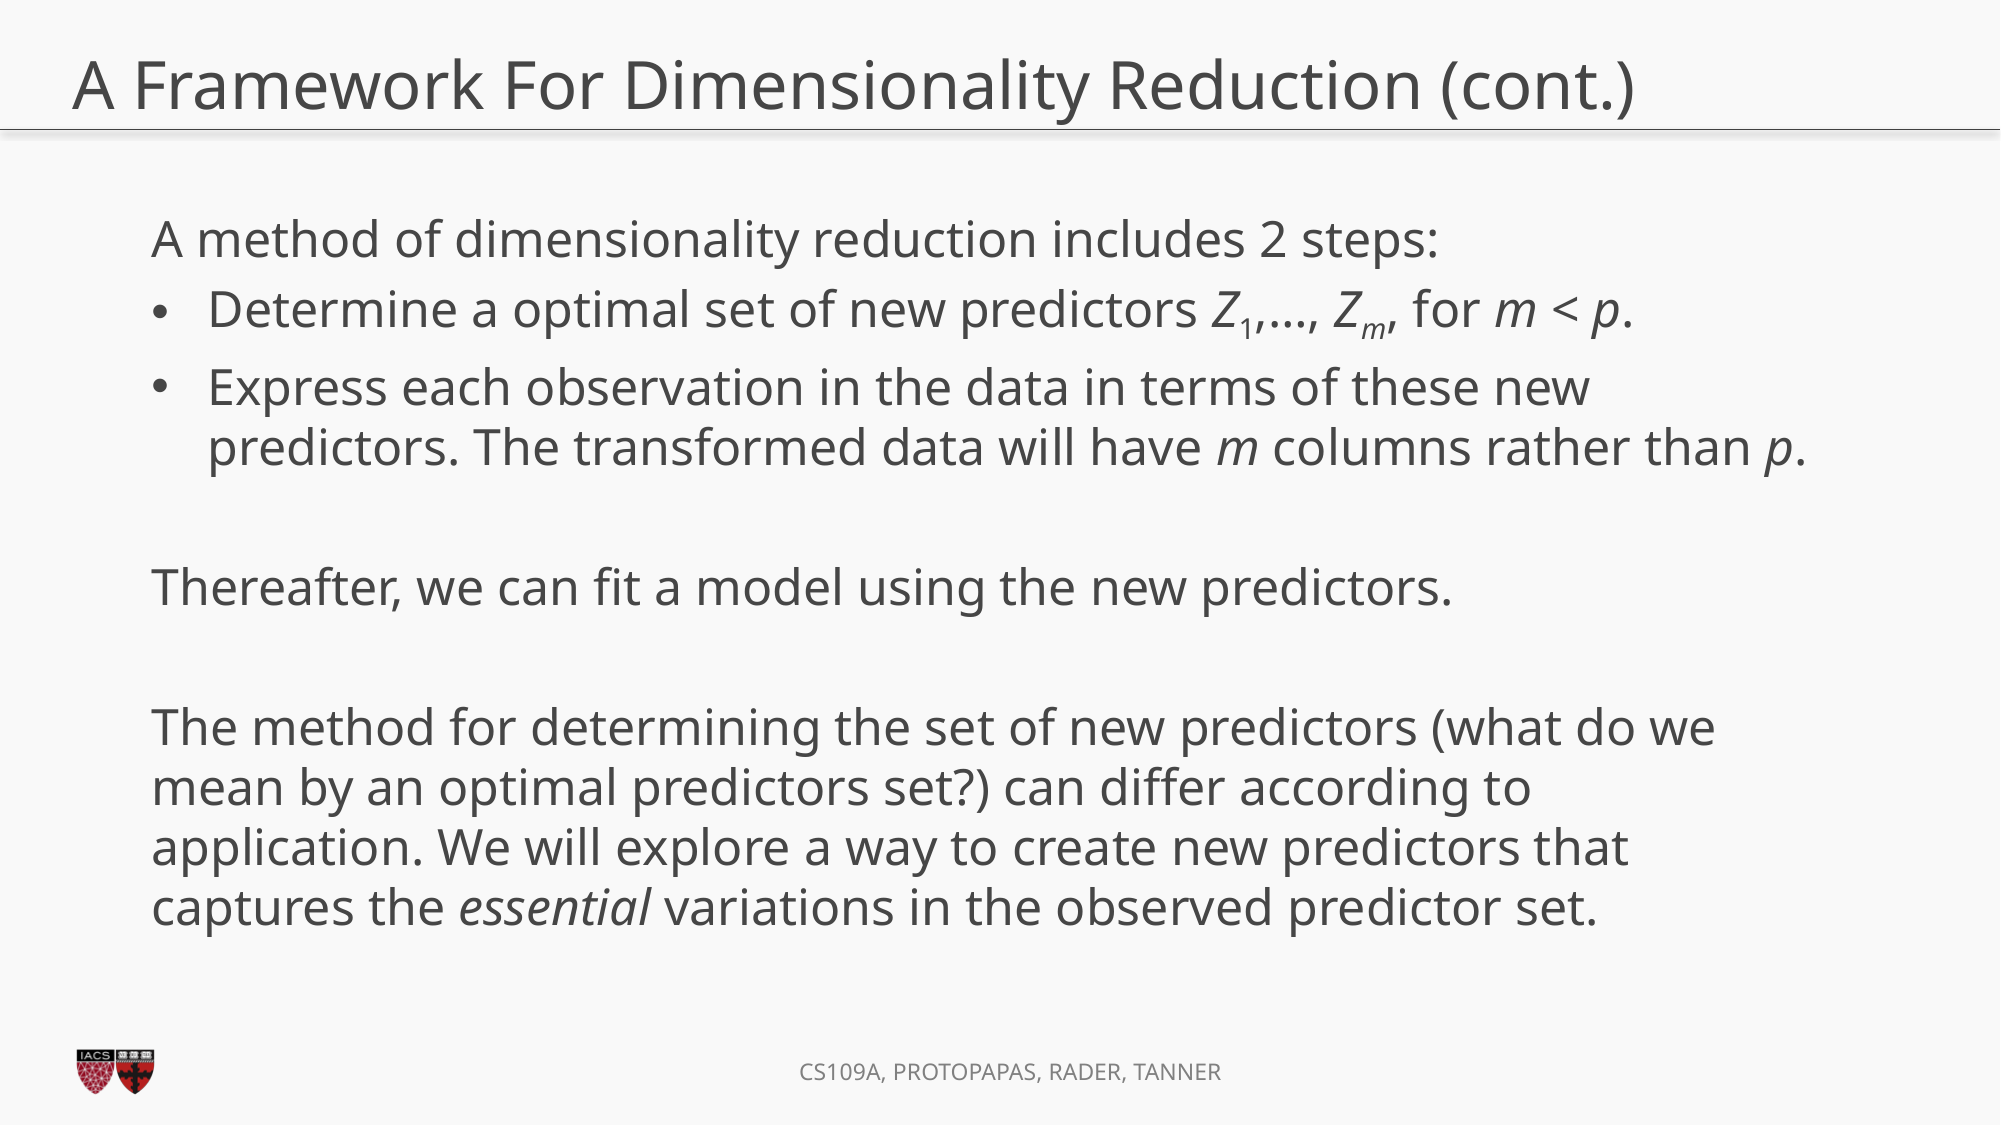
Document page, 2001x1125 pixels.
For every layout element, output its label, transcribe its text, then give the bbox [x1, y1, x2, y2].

title A Framework For Dimensionality Reduction (cont.) [57, 35, 1943, 162]
picture [75, 1049, 155, 1095]
list A method of dimensionality reduction includes 2 steps: Determine a optimal set of new predictors Z1,…, Zm, for m < p. Express each observation in the data in terms of these new predictors. The transformed data will have m columns rather than p. Thereafter, we can fit a model using the new predictors. The method for determining the set of new predictors (what do we mean by an optimal predictors set?) can differ according to application. We will explore a way to create new predictors that captures the essential variations in the observed predictor set. [136, 200, 1831, 1075]
